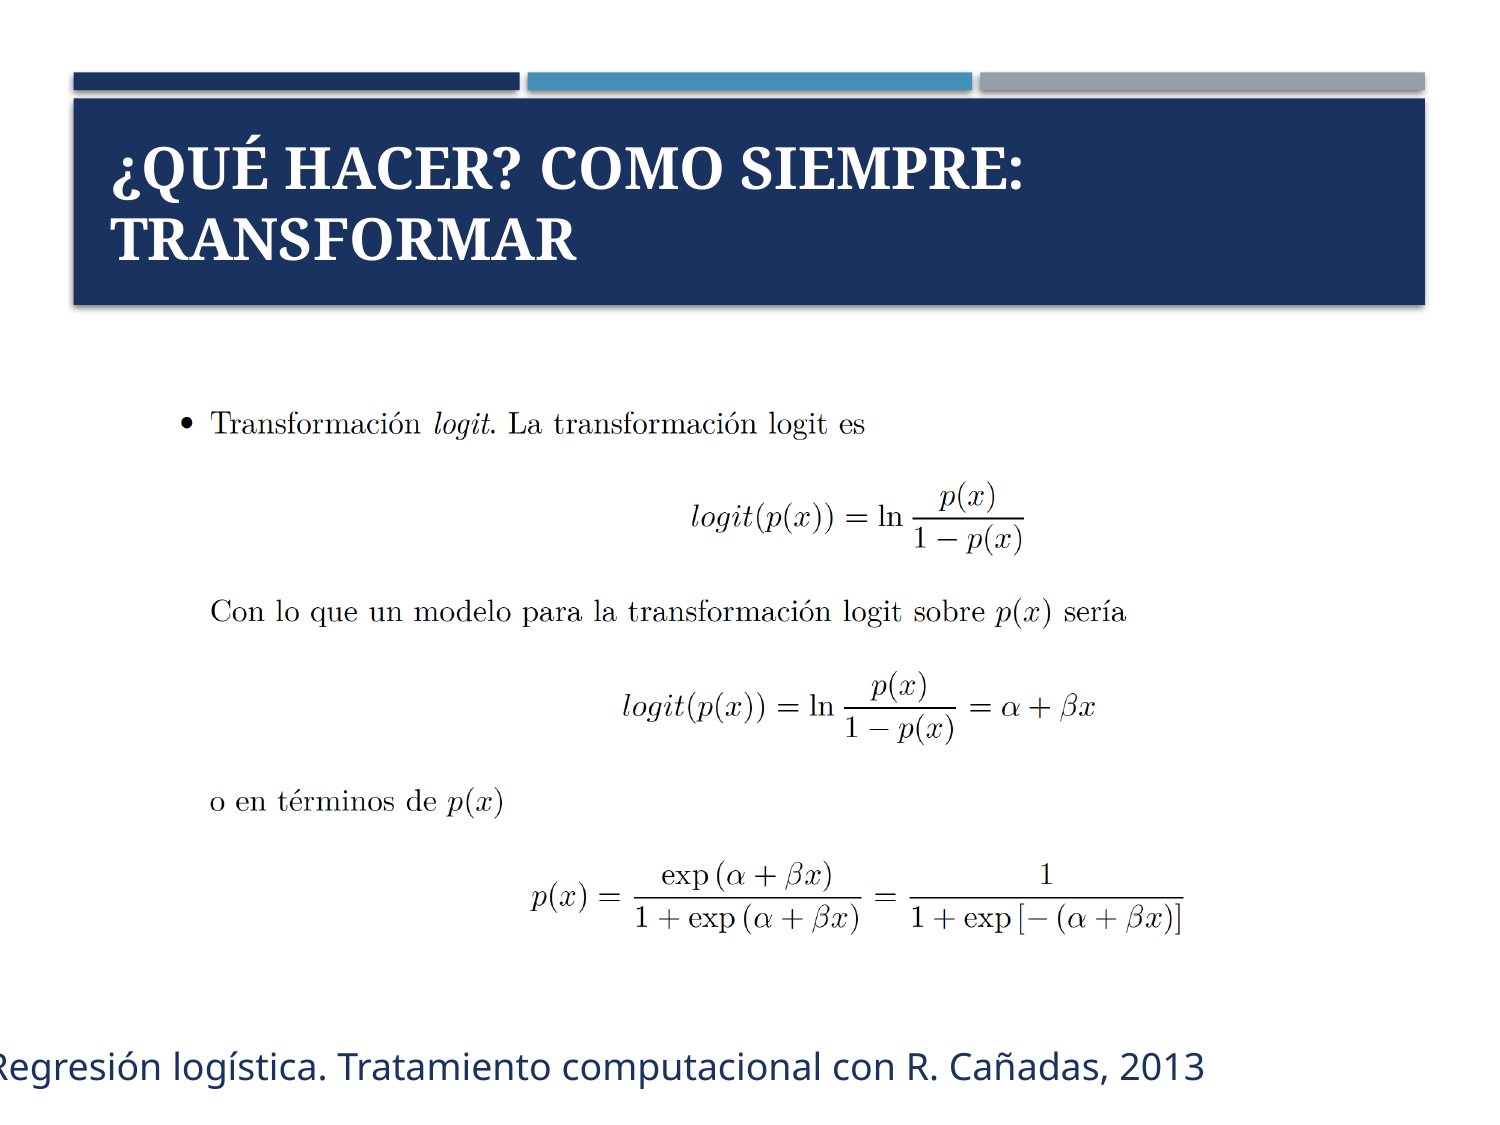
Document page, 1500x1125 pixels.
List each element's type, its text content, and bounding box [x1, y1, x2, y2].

text_box Regresión logística. Tratamiento computacional con R. Cañadas, 2013 [0, 1036, 1222, 1125]
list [147, 364, 1354, 962]
title ¿Qué hacer? como siempre: transformar [95, 112, 1406, 291]
